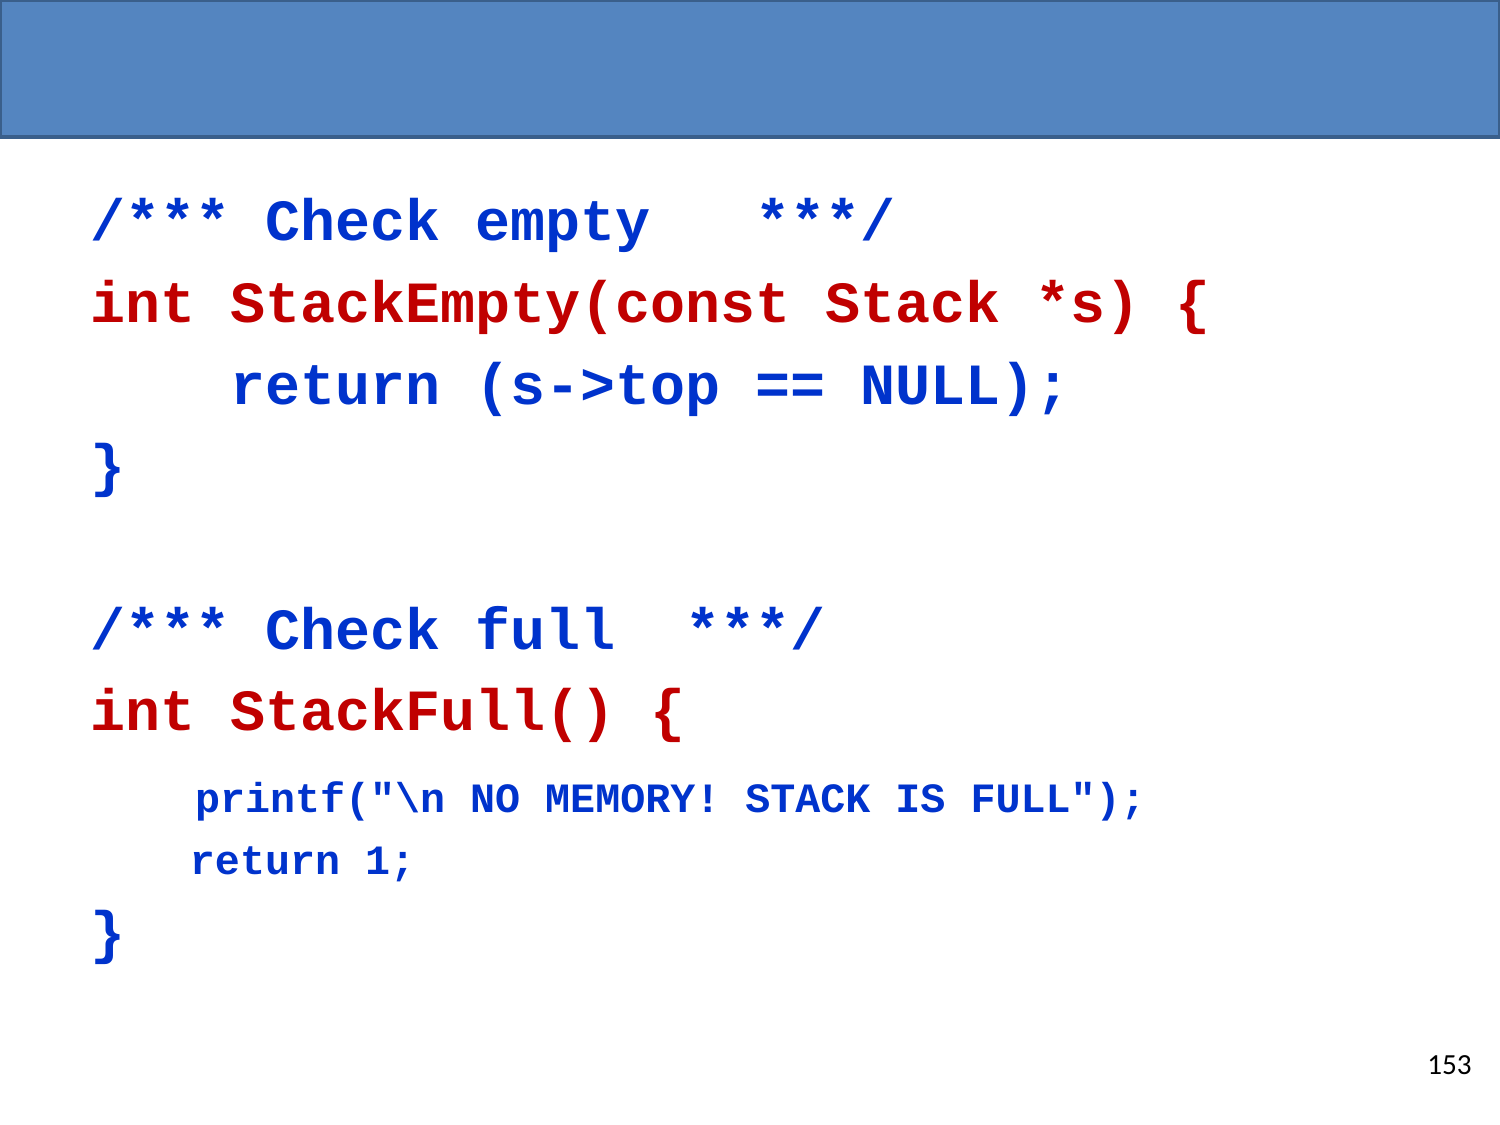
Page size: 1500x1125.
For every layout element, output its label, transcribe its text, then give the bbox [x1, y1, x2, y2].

slide_number 153 [1412, 1037, 1488, 1098]
list /*** Check empty ***/ int StackEmpty(const Stack *s) { return (s->top == NULL); } /*** Check full ***/ int StackFull() { printf("\n NO MEMORY! STACK IS FULL"); return 1; } [75, 174, 1425, 1025]
